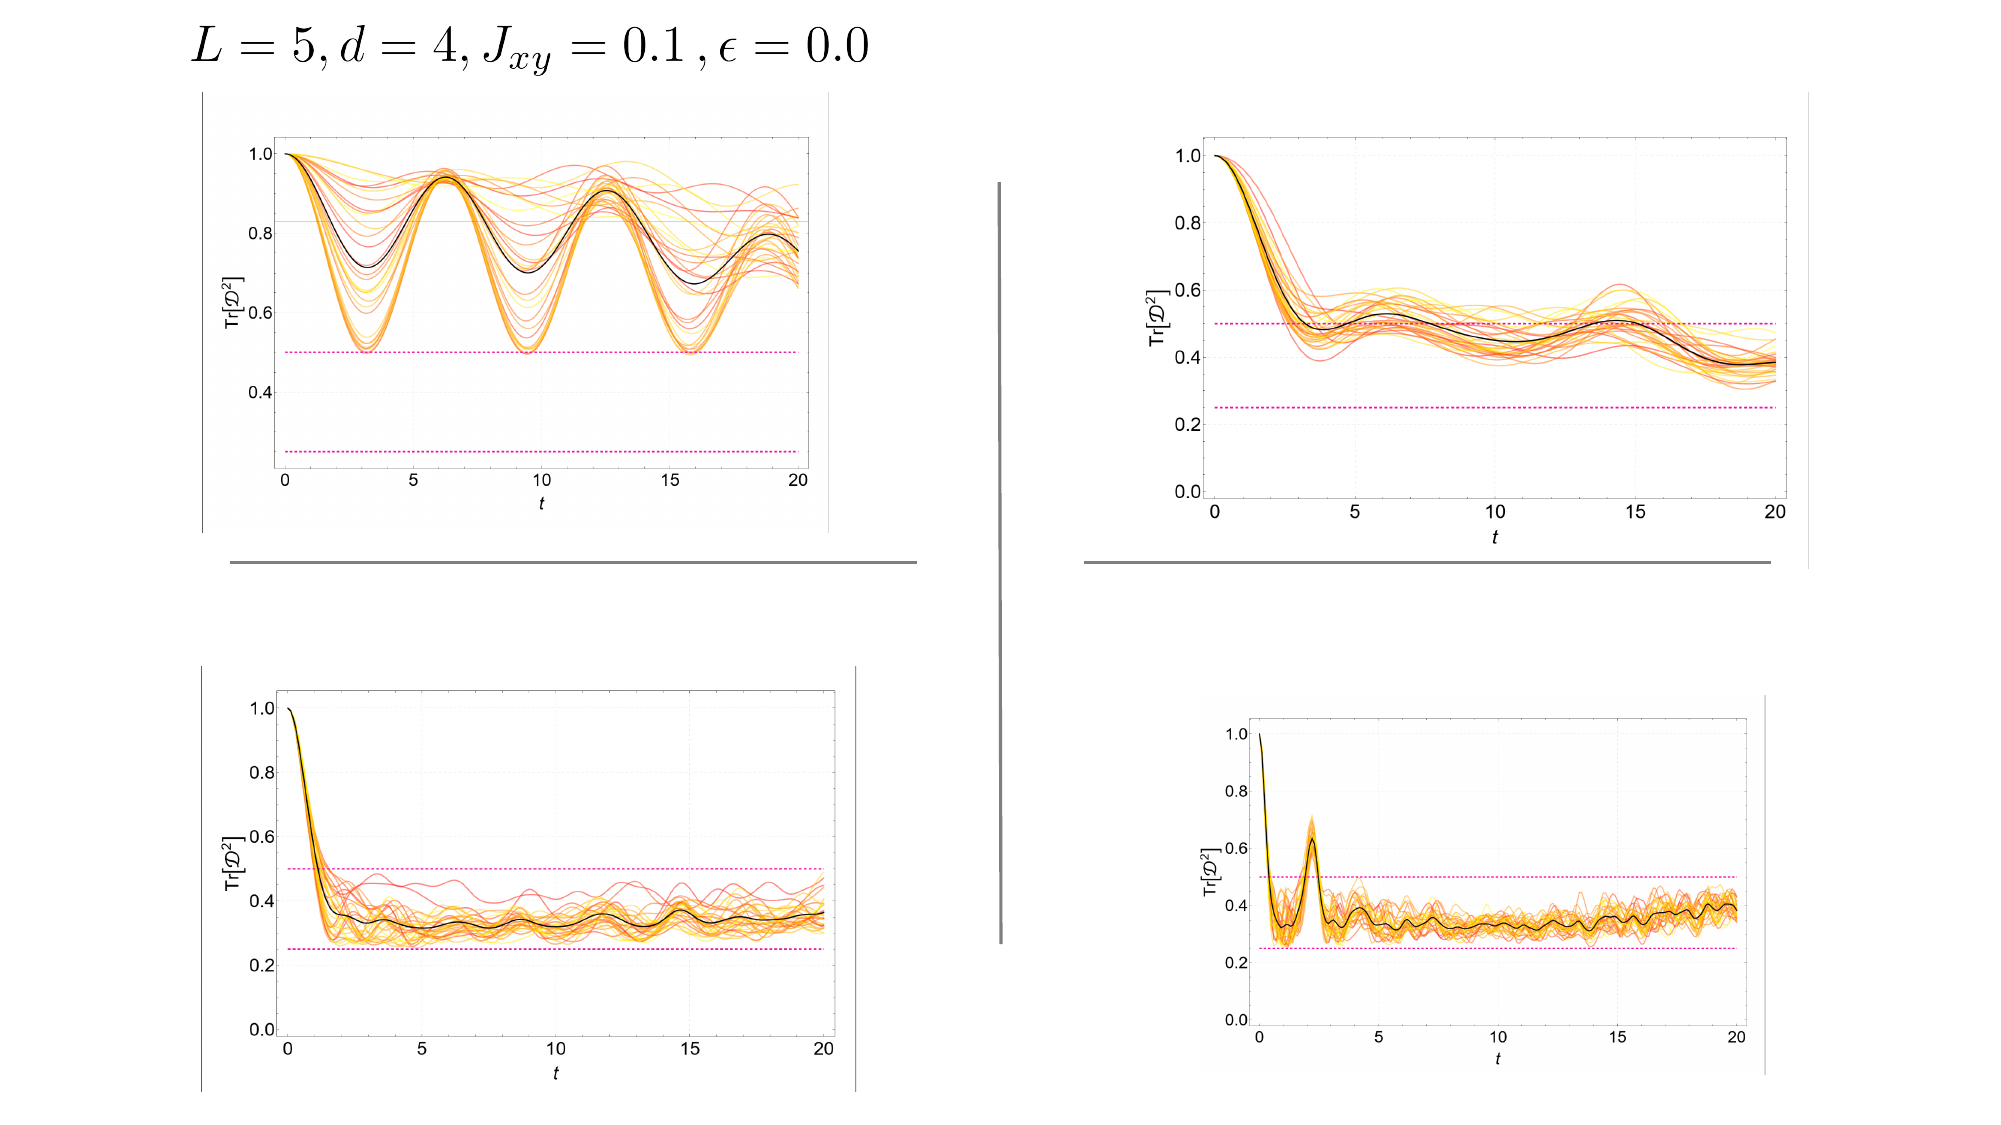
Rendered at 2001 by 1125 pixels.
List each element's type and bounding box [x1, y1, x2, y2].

picture [191, 24, 868, 76]
text_box [998, 181, 1002, 945]
picture [201, 92, 829, 533]
picture [1198, 694, 1766, 1076]
picture [1132, 92, 1809, 570]
picture [196, 666, 863, 1093]
